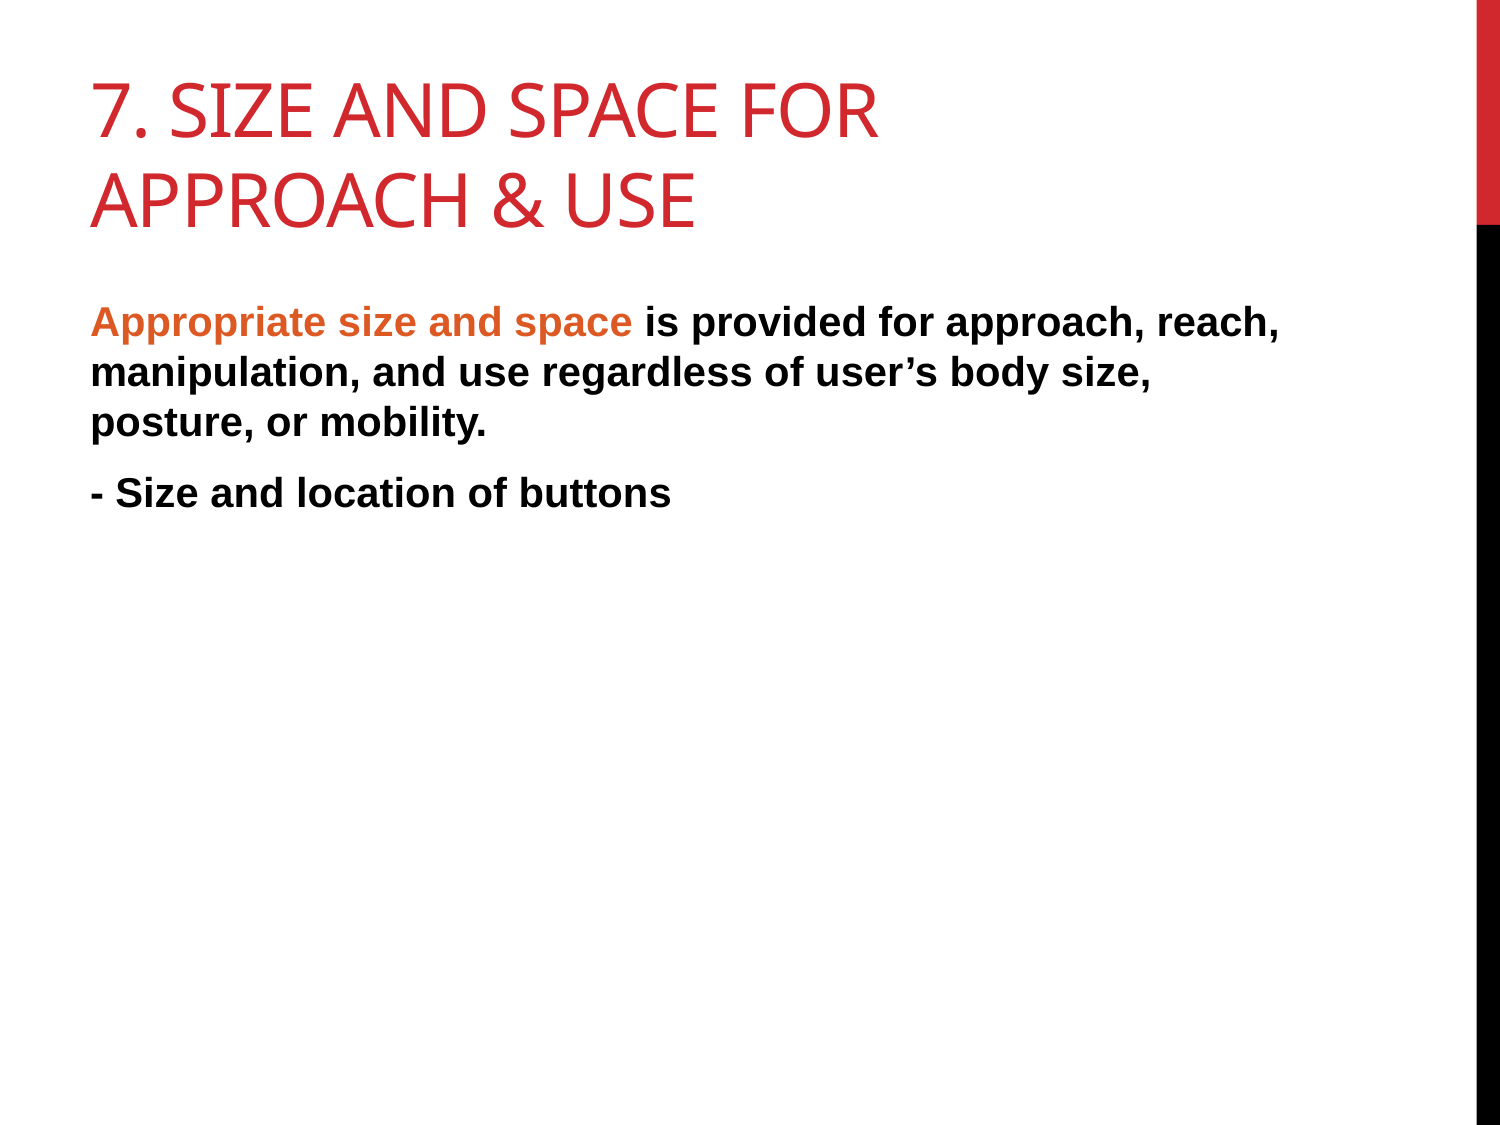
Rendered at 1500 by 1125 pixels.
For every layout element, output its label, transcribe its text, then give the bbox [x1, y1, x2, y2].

list Appropriate size and space is provided for approach, reach, manipulation, and use regardless of user’s body size, posture, or mobility. - Size and location of buttons [75, 287, 1325, 1005]
title 7. Size and space for approach & use [75, 25, 1025, 250]
